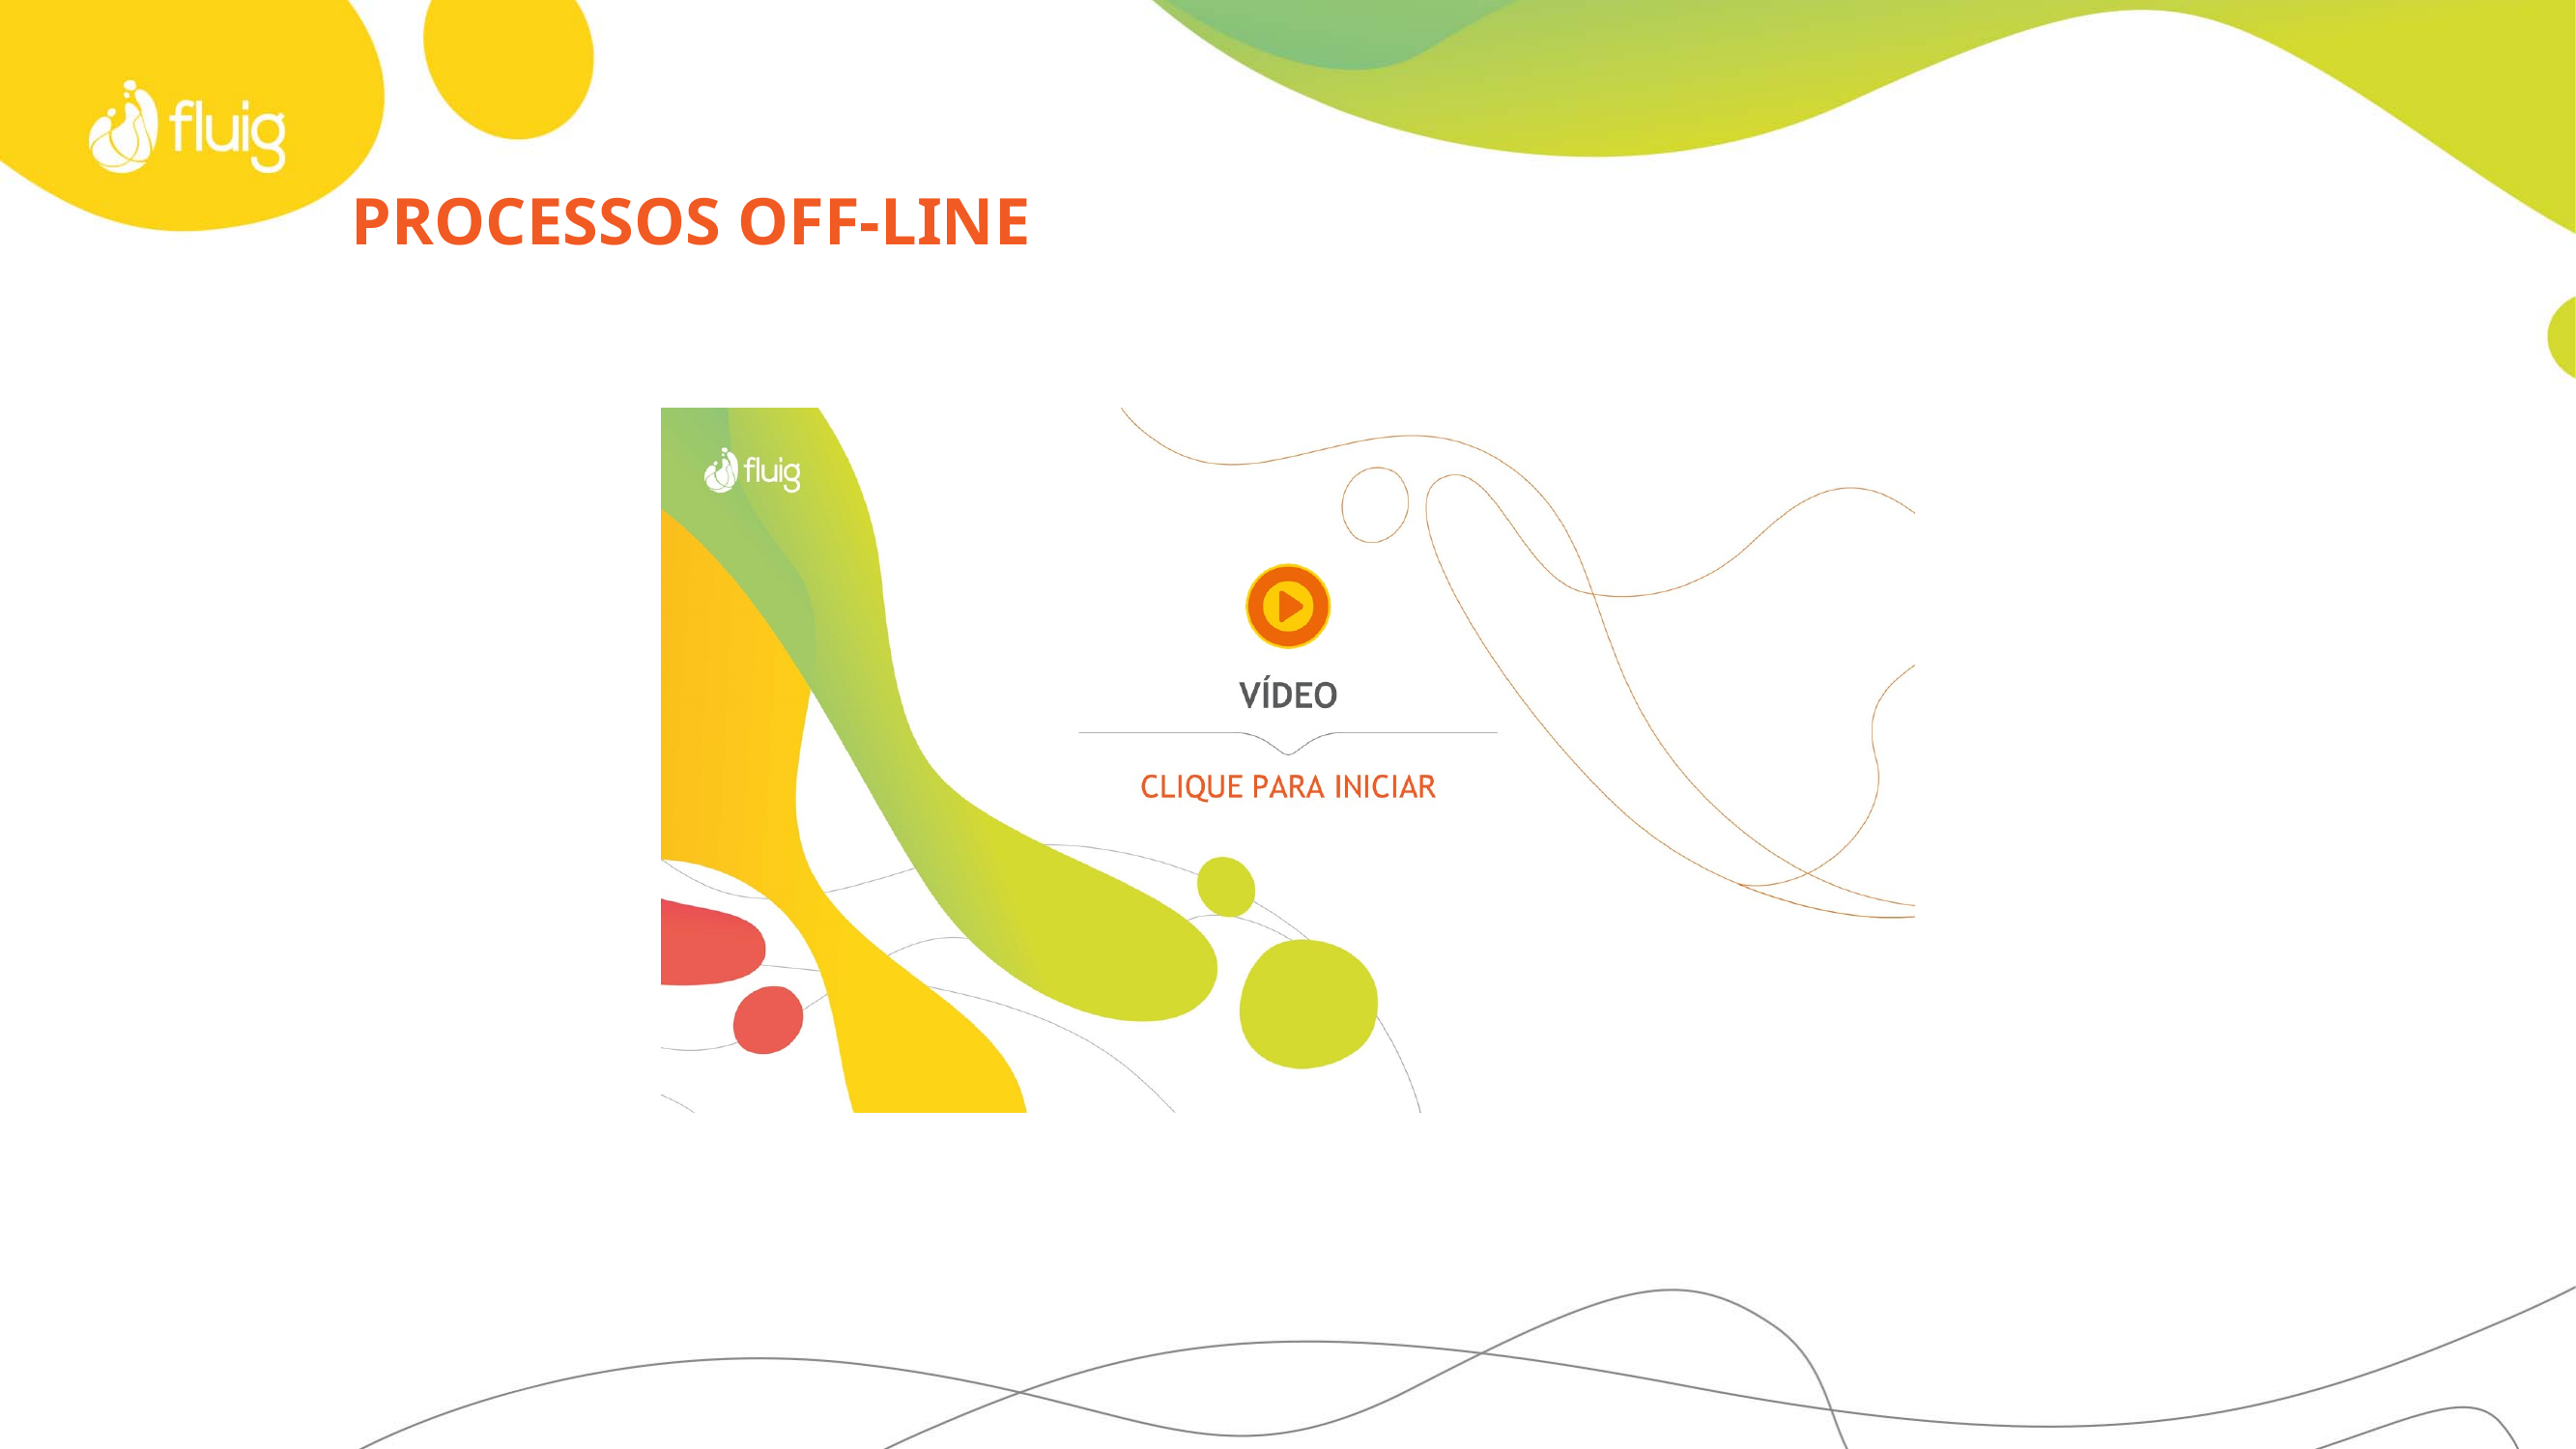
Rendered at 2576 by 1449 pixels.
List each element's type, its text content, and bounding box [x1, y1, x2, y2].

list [660, 407, 1916, 1114]
title PROCESSOS OFF-LINE [336, 173, 2352, 379]
picture [0, 0, 2576, 1449]
